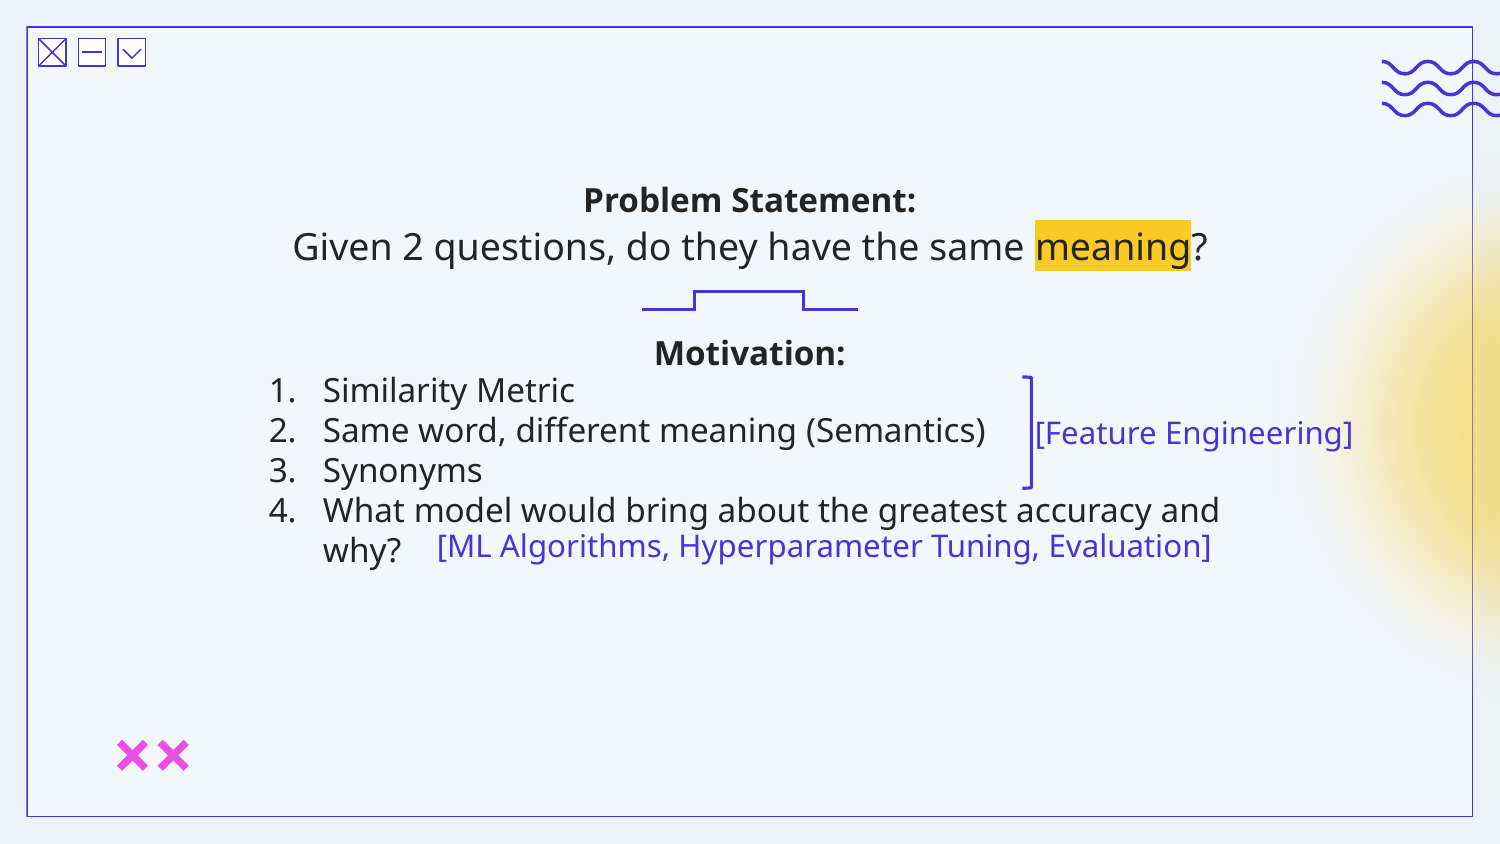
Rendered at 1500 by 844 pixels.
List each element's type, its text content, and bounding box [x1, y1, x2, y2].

text_box [1022, 376, 1032, 398]
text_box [641, 290, 859, 310]
text_box [ML Algorithms, Hyperparameter Tuning, Evaluation] [272, 511, 1228, 579]
text_box Given 2 questions, do they have the same meaning? [232, 235, 1267, 283]
picture [1277, 129, 1500, 724]
text_box [1022, 466, 1032, 489]
text_box Motivation: [232, 316, 1267, 354]
text_box Similarity Metric Same word, different meaning (Semantics) Synonyms What model would bring about the greatest accuracy and why? [232, 354, 1267, 585]
text_box [Feature Engineering] [1015, 398, 1374, 466]
text_box Problem Statement: [232, 164, 1267, 235]
